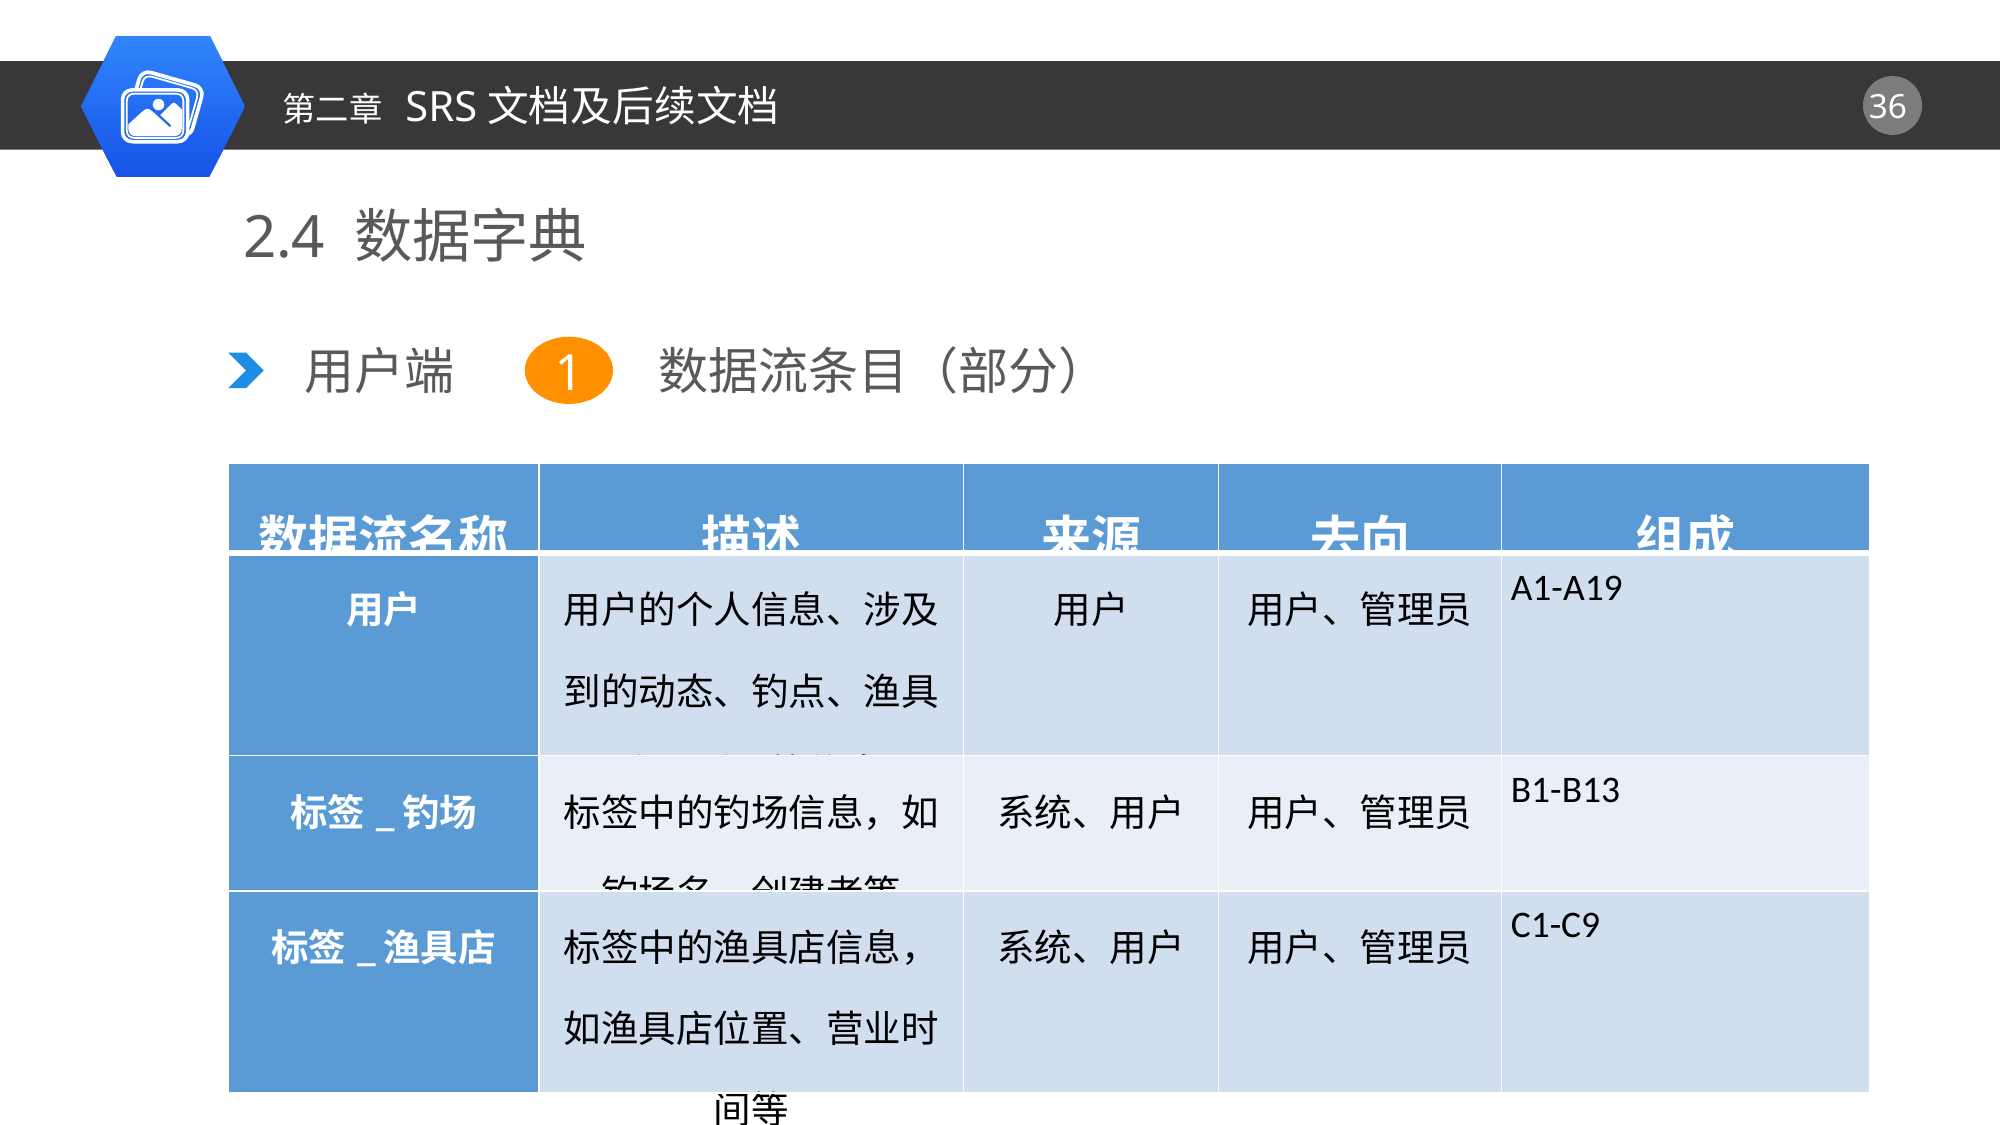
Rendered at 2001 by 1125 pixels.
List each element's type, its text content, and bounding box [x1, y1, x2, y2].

table_cell 用户 [229, 556, 538, 755]
text_box 第二章 SRS文档及后续文档 [267, 71, 1107, 137]
table_cell 标签中的渔具店信息，如渔具店位置、营业时间等 [540, 892, 963, 1092]
table_header 数据流名称 [229, 464, 538, 550]
table_cell C7 [114, 69, 120, 109]
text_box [120, 68, 206, 144]
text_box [524, 332, 1147, 409]
table_cell 用户 [964, 556, 1218, 755]
text_box 2.4 数据字典 [228, 191, 953, 277]
table_cell A1-A19 [1502, 556, 1869, 755]
table_cell B1-B13 [1502, 756, 1869, 890]
table_cell C1-C9 [1502, 892, 1869, 1092]
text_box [227, 332, 522, 409]
table_header 来源 [964, 464, 1218, 550]
table_header 去向 [1219, 464, 1501, 550]
table_cell 用户、管理员 [1219, 892, 1501, 1092]
table_header 描述 [540, 464, 963, 550]
table_cell 用户的个人信息、涉及到的动态、钓点、渔具店、活动等信息 [540, 556, 963, 755]
table_cell C7 [206, 70, 211, 109]
table_cell 系统、用户 [964, 756, 1218, 890]
table_header 组成 [1502, 464, 1869, 550]
table_cell 系统、用户 [964, 892, 1218, 1092]
table_cell 用户、管理员 [1219, 556, 1501, 755]
table_cell 标签_钓场 [229, 756, 538, 890]
table_cell 标签中的钓场信息，如钓场名、创建者等 [540, 756, 963, 890]
table_cell 用户、管理员 [1219, 756, 1501, 890]
table_cell 标签_渔具店 [229, 892, 538, 1092]
